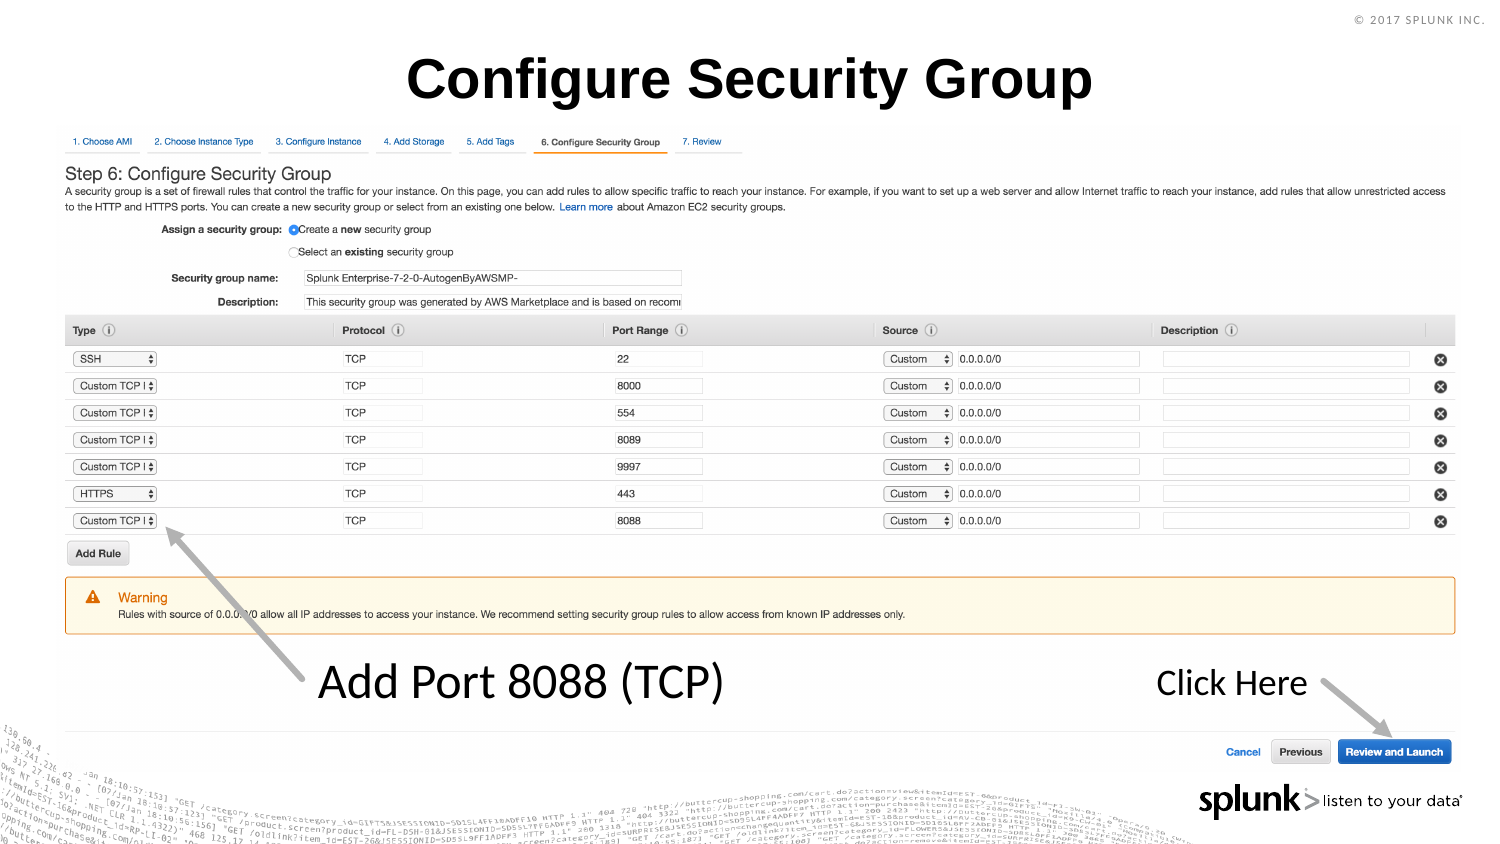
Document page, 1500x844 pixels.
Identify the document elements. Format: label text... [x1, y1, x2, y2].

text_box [1323, 680, 1393, 738]
picture [0, 0, 1500, 844]
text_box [165, 526, 303, 680]
title Configure Security Group [56, 38, 1444, 93]
